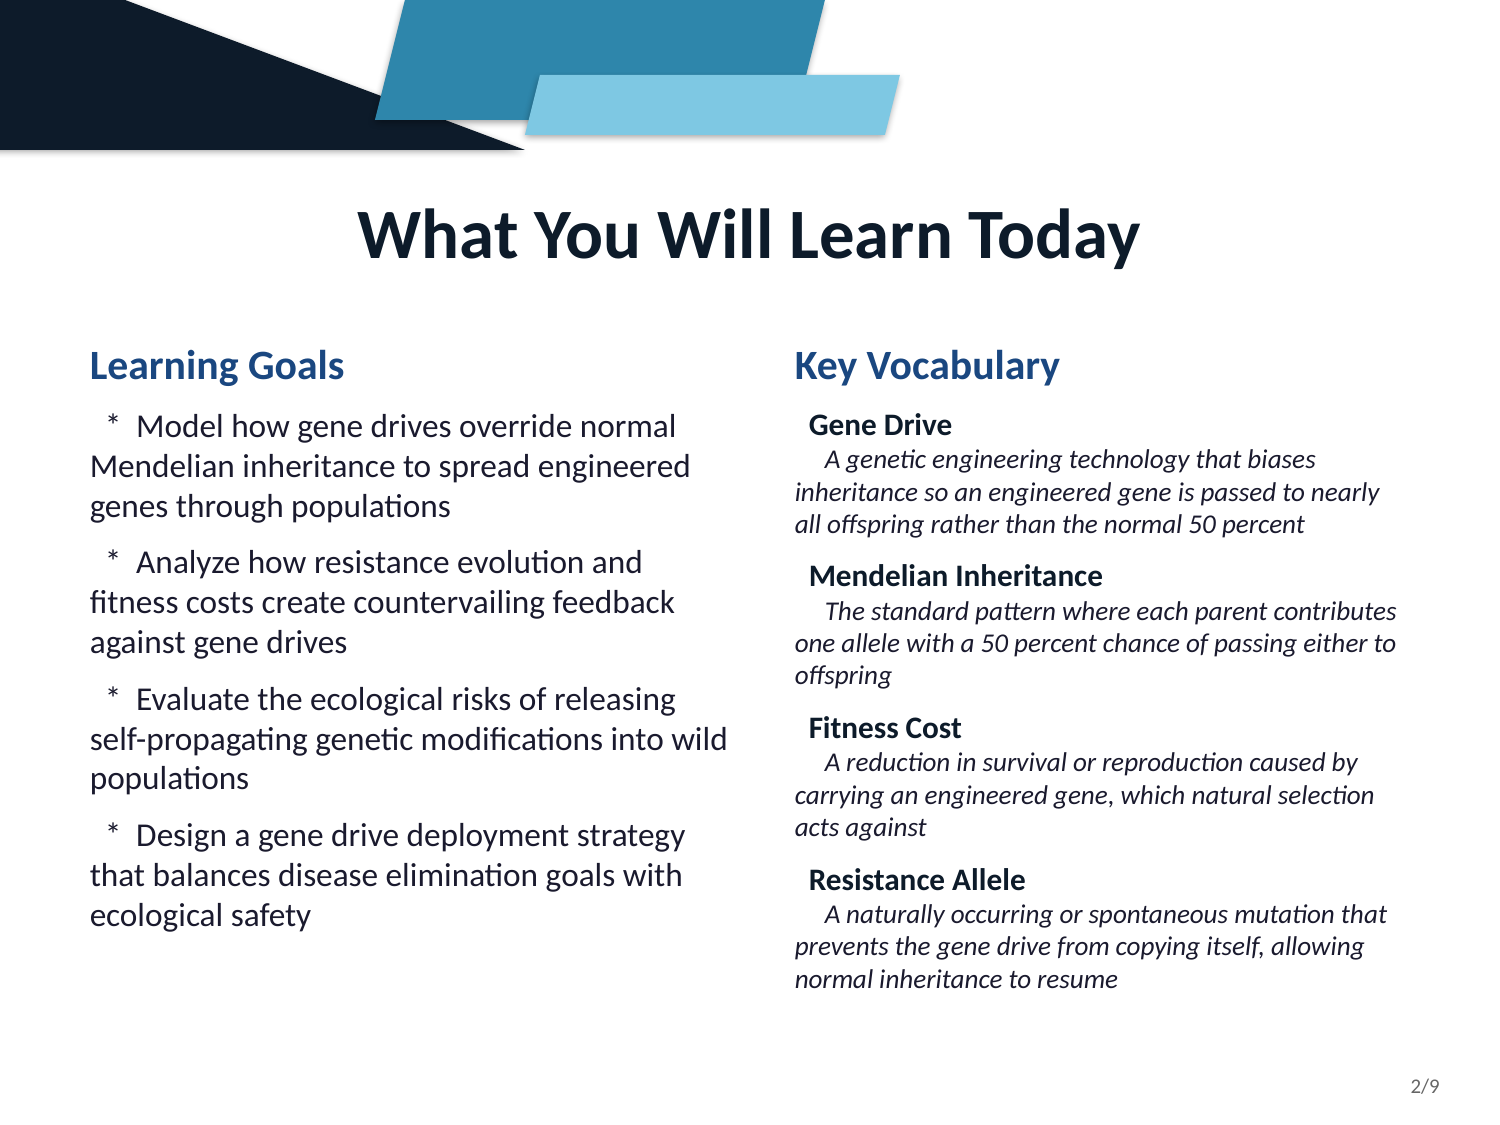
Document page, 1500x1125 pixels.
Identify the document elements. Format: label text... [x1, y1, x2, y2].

text_box [0, 0, 526, 151]
text_box 2/9 [1395, 1065, 1455, 1105]
text_box What You Will Learn Today [342, 179, 1157, 280]
text_box Learning Goals * Model how gene drives override normal Mendelian inheritance to spread engineered genes through populations * Analyze how resistance evolution and fitness costs create countervailing feedback against gene drives * Evaluate the ecological risks of releasing self-propagating genetic modifications into wild populations * Design a gene drive deployment strategy that balances disease elimination goals with ecological safety [74, 329, 750, 941]
text_box [374, 0, 826, 121]
text_box Key Vocabulary Gene Drive A genetic engineering technology that biases inheritance so an engineered gene is passed to nearly all offspring rather than the normal 50 percent Mendelian Inheritance The standard pattern where each parent contributes one allele with a 50 percent chance of passing either to offspring Fitness Cost A reduction in survival or reproduction caused by carrying an engineered gene, which natural selection acts against Resistance Allele A naturally occurring or spontaneous mutation that prevents the gene drive from copying itself, allowing normal inheritance to resume [779, 329, 1425, 1001]
text_box [524, 74, 901, 136]
